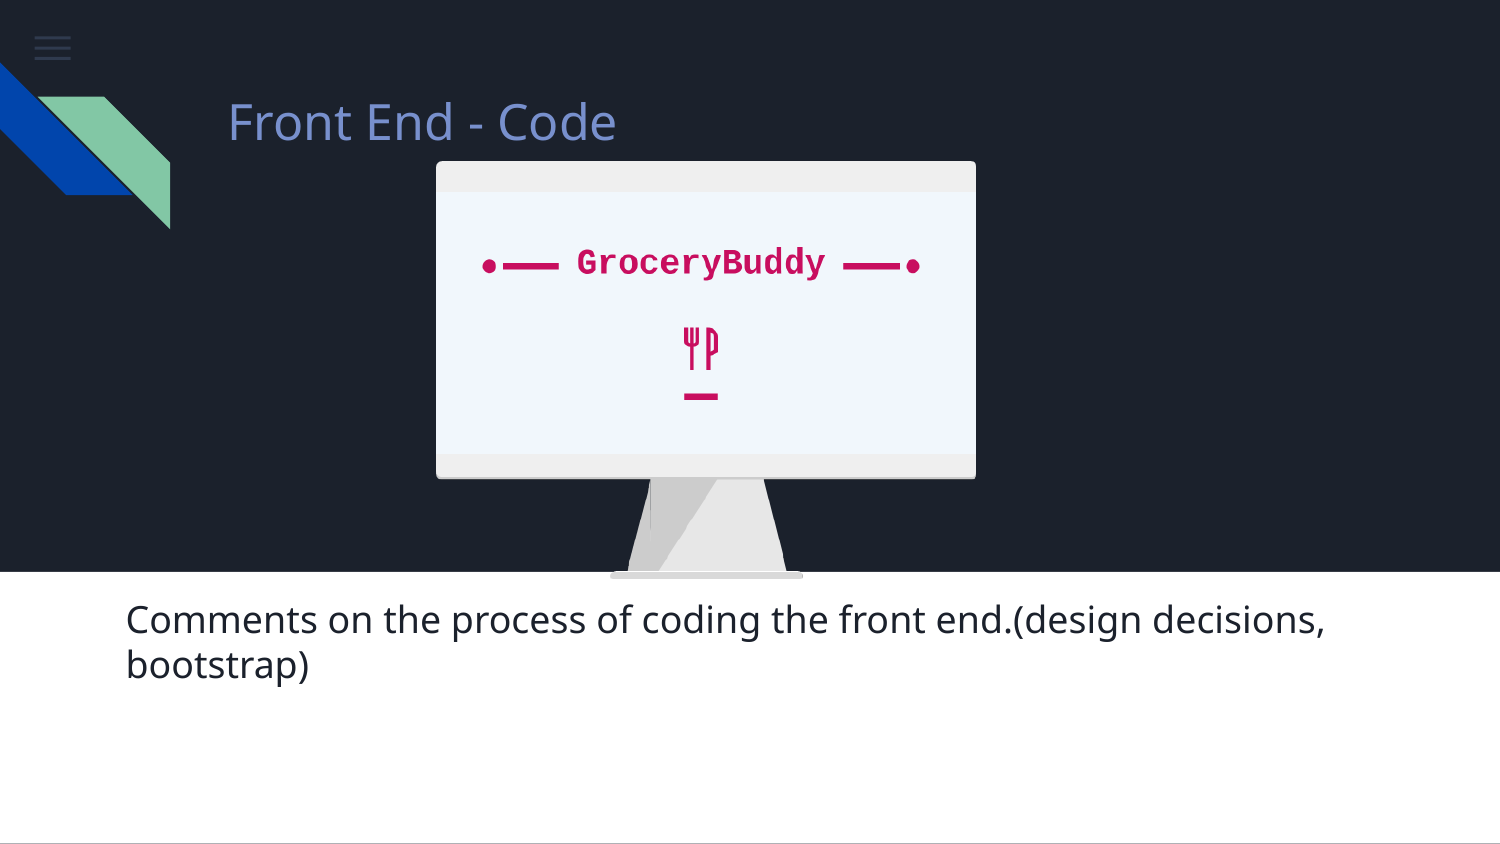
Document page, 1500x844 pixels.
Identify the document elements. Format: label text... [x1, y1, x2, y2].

title Comments on the process of coding the front end.(design decisions, bootstrap) [110, 581, 1402, 823]
picture [436, 161, 976, 579]
title Front End - Code [212, 75, 706, 160]
